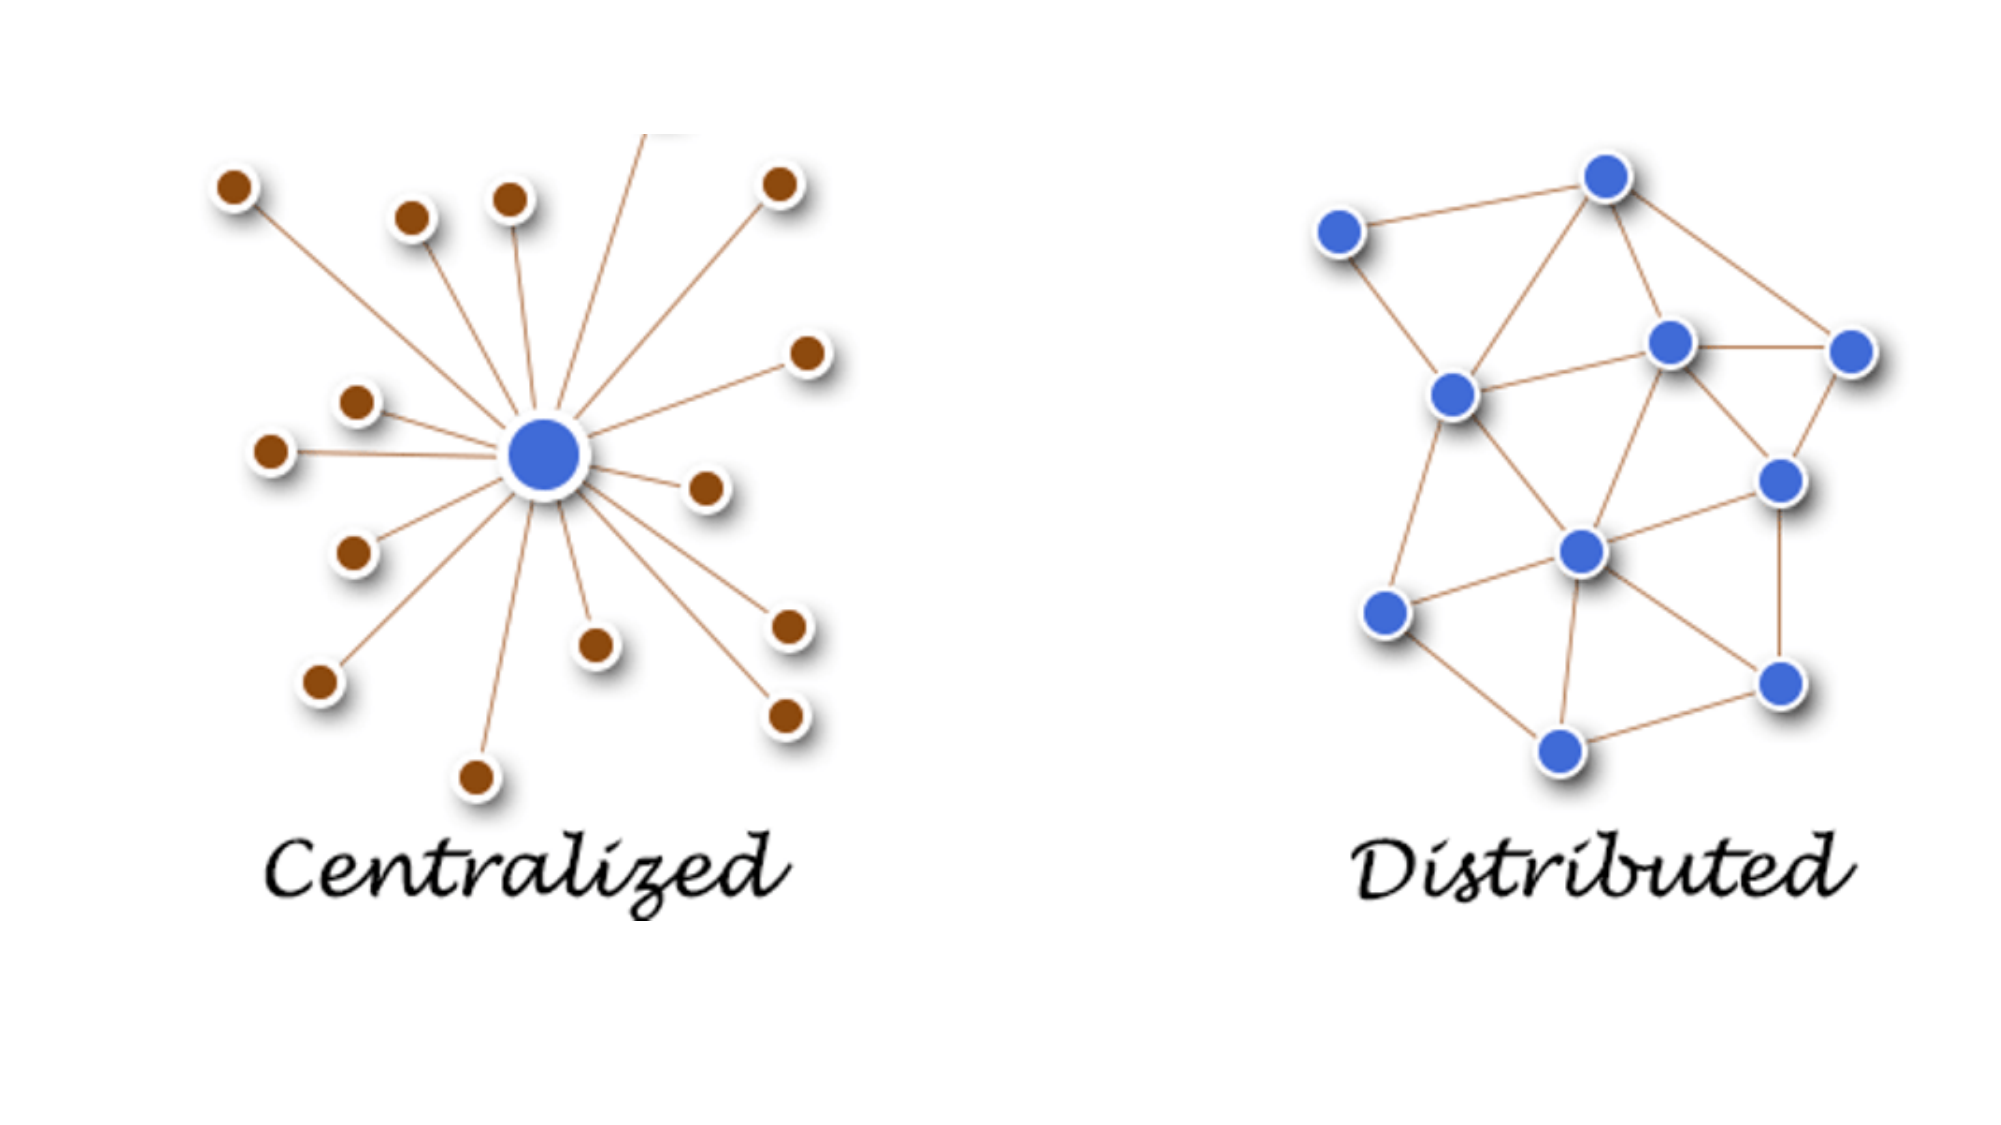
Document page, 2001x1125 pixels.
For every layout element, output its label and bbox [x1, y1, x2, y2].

picture [40, 134, 1910, 921]
